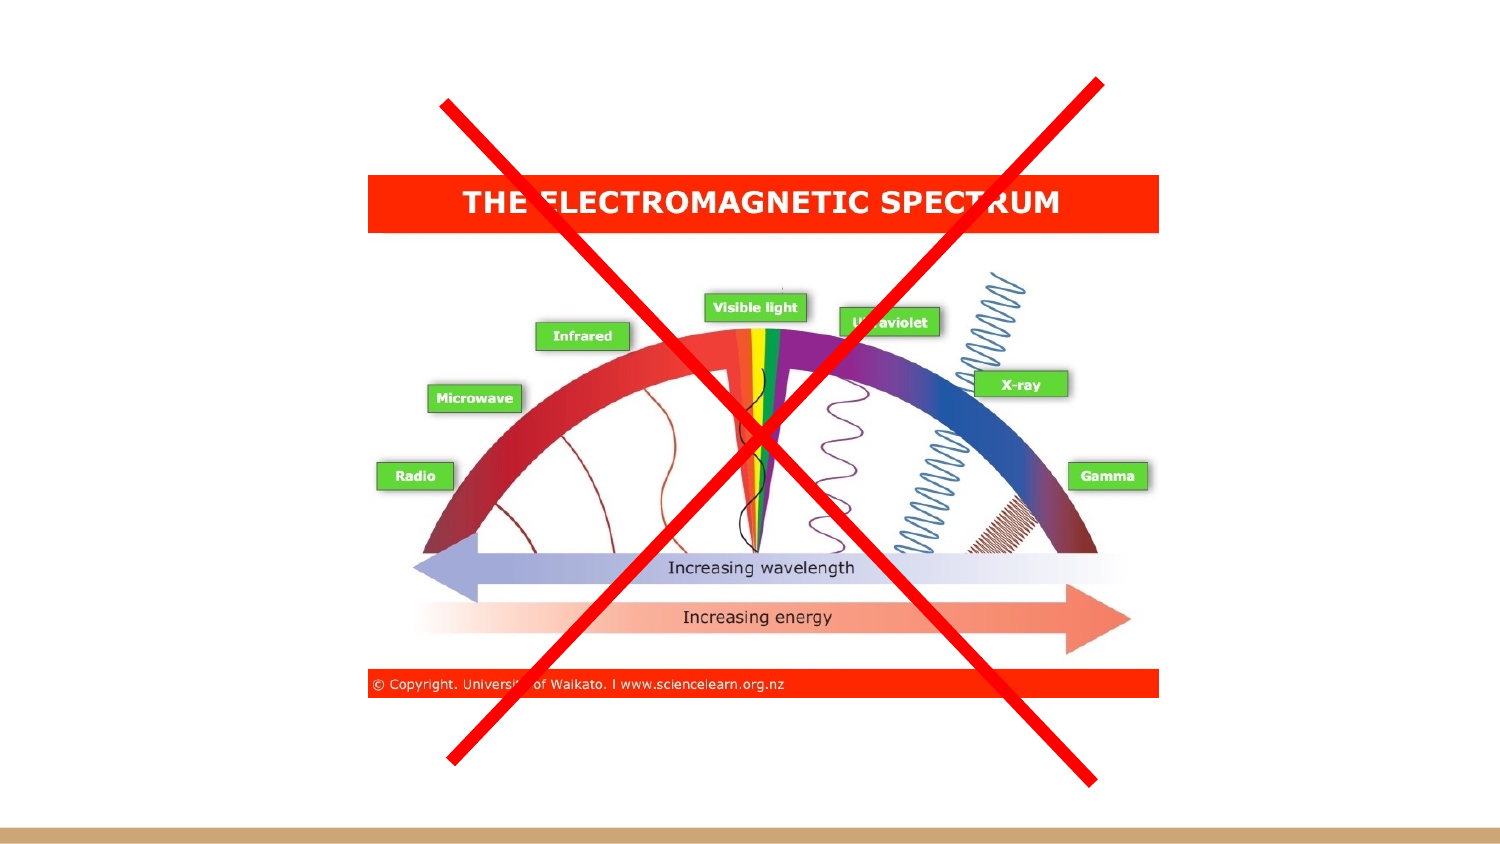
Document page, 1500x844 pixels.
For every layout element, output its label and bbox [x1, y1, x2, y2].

picture [368, 175, 443, 699]
text_box [443, 80, 1101, 784]
picture [1101, 175, 1159, 699]
